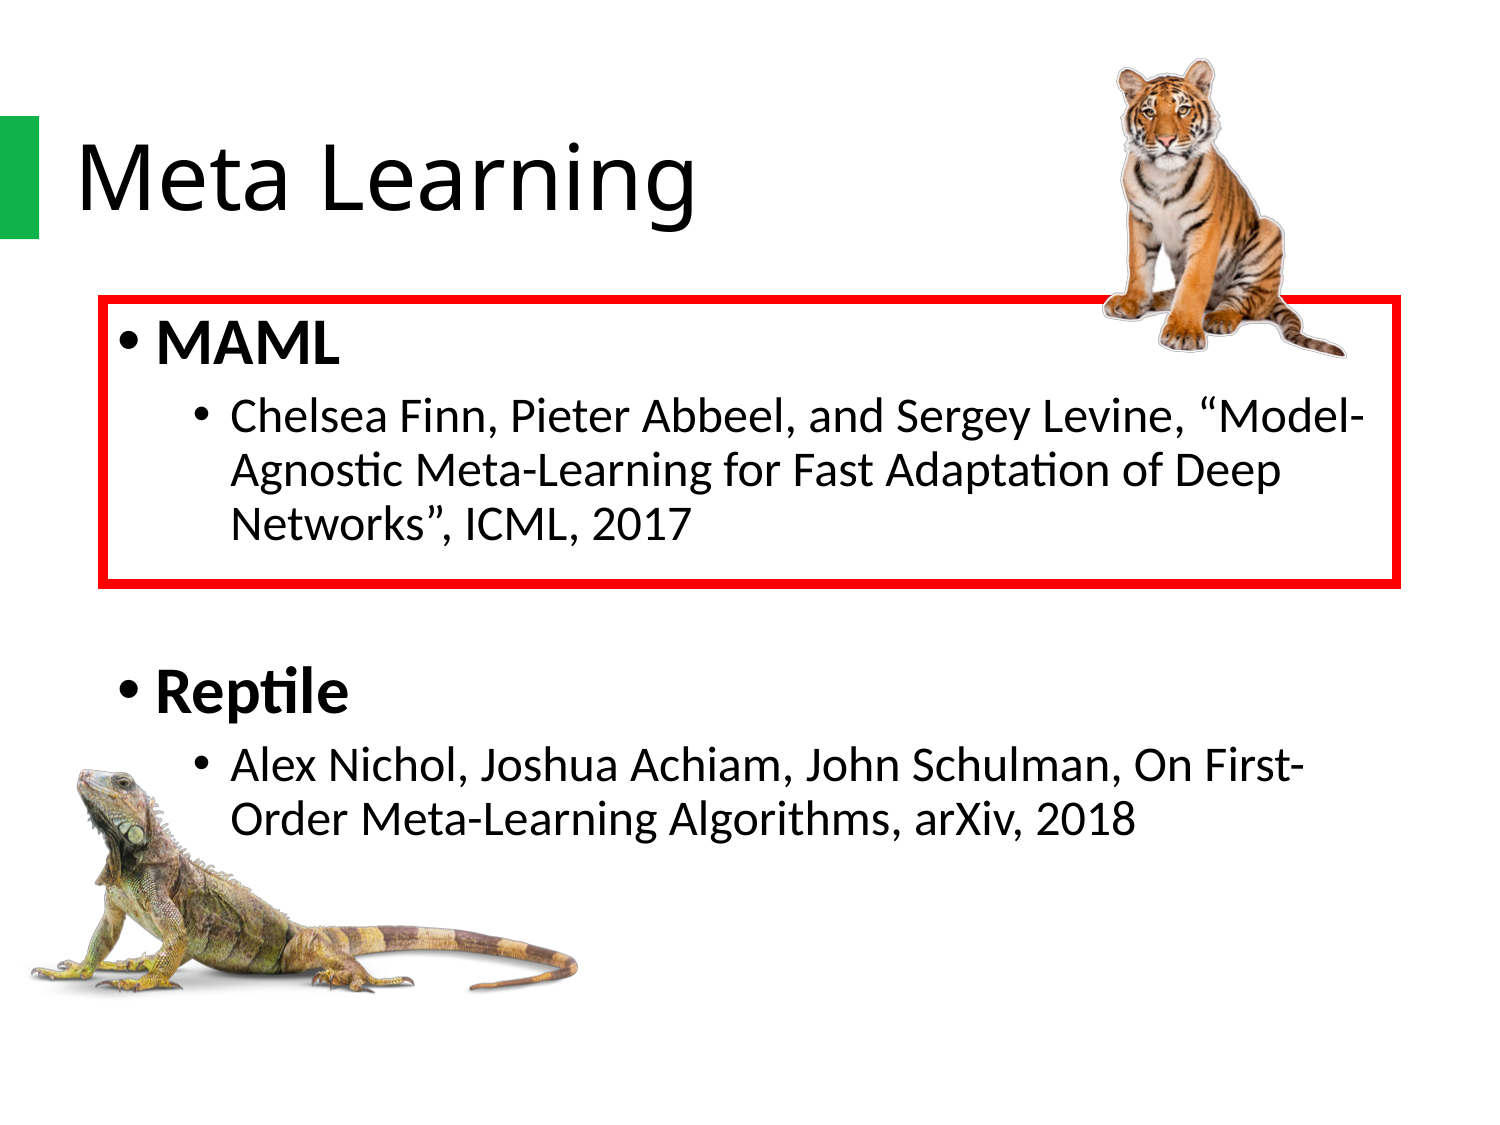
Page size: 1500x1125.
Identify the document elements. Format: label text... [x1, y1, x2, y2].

picture [1092, 53, 1354, 366]
text_box [102, 298, 1398, 585]
text_box Meta Learning [59, 123, 1092, 239]
picture [20, 762, 585, 1014]
text_box MAML Chelsea Finn, Pieter Abbeel, and Sergey Levine, “Model-Agnostic Meta-Learning for Fast Adaptation of Deep Networks”, ICML, 2017 Reptile Alex Nichol, Joshua Achiam, John Schulman, On First-Order Meta-Learning Algorithms, arXiv, 2018 [103, 585, 1397, 1014]
